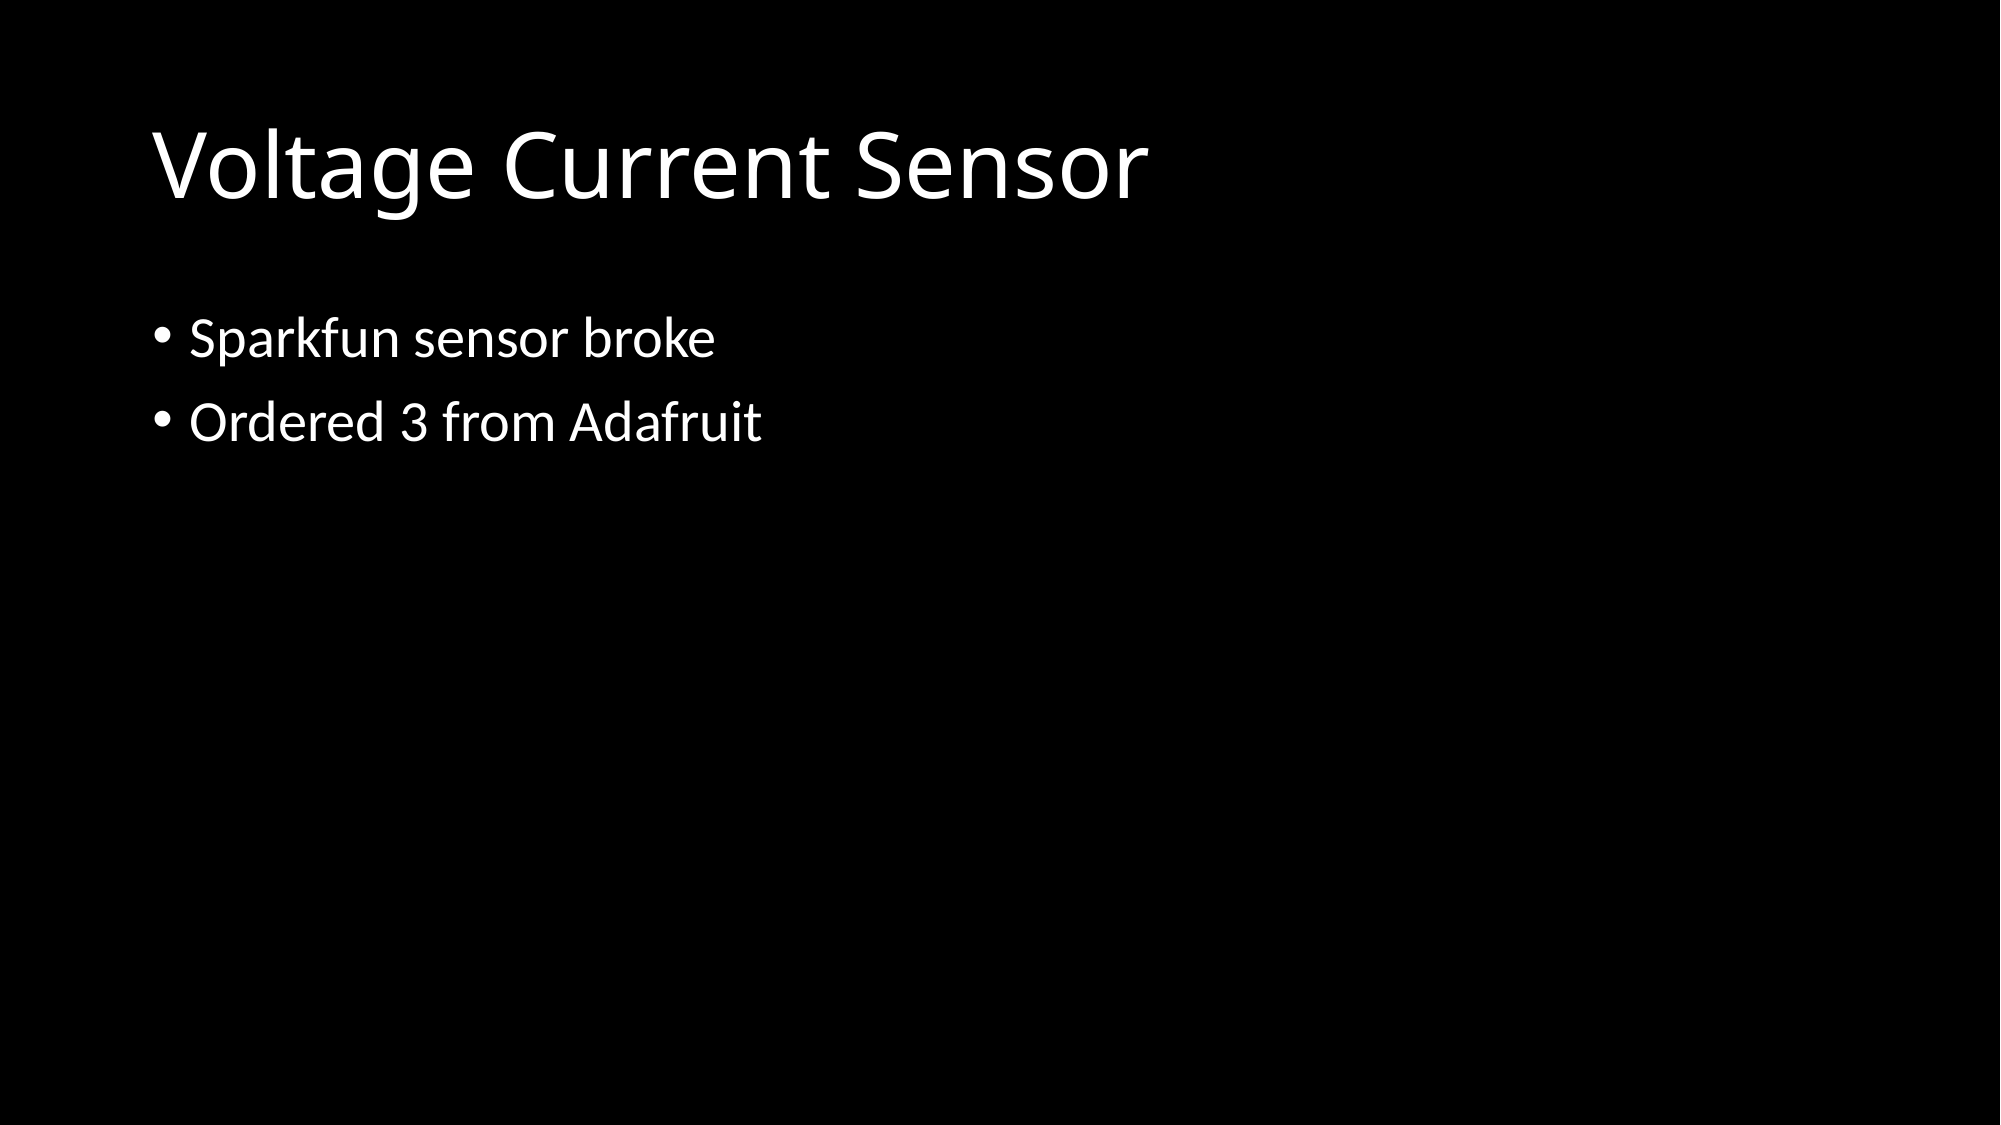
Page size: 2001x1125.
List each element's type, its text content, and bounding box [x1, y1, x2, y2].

title Voltage Current Sensor [137, 59, 1863, 278]
list Sparkfun sensor broke Ordered 3 from Adafruit [137, 299, 1863, 1014]
